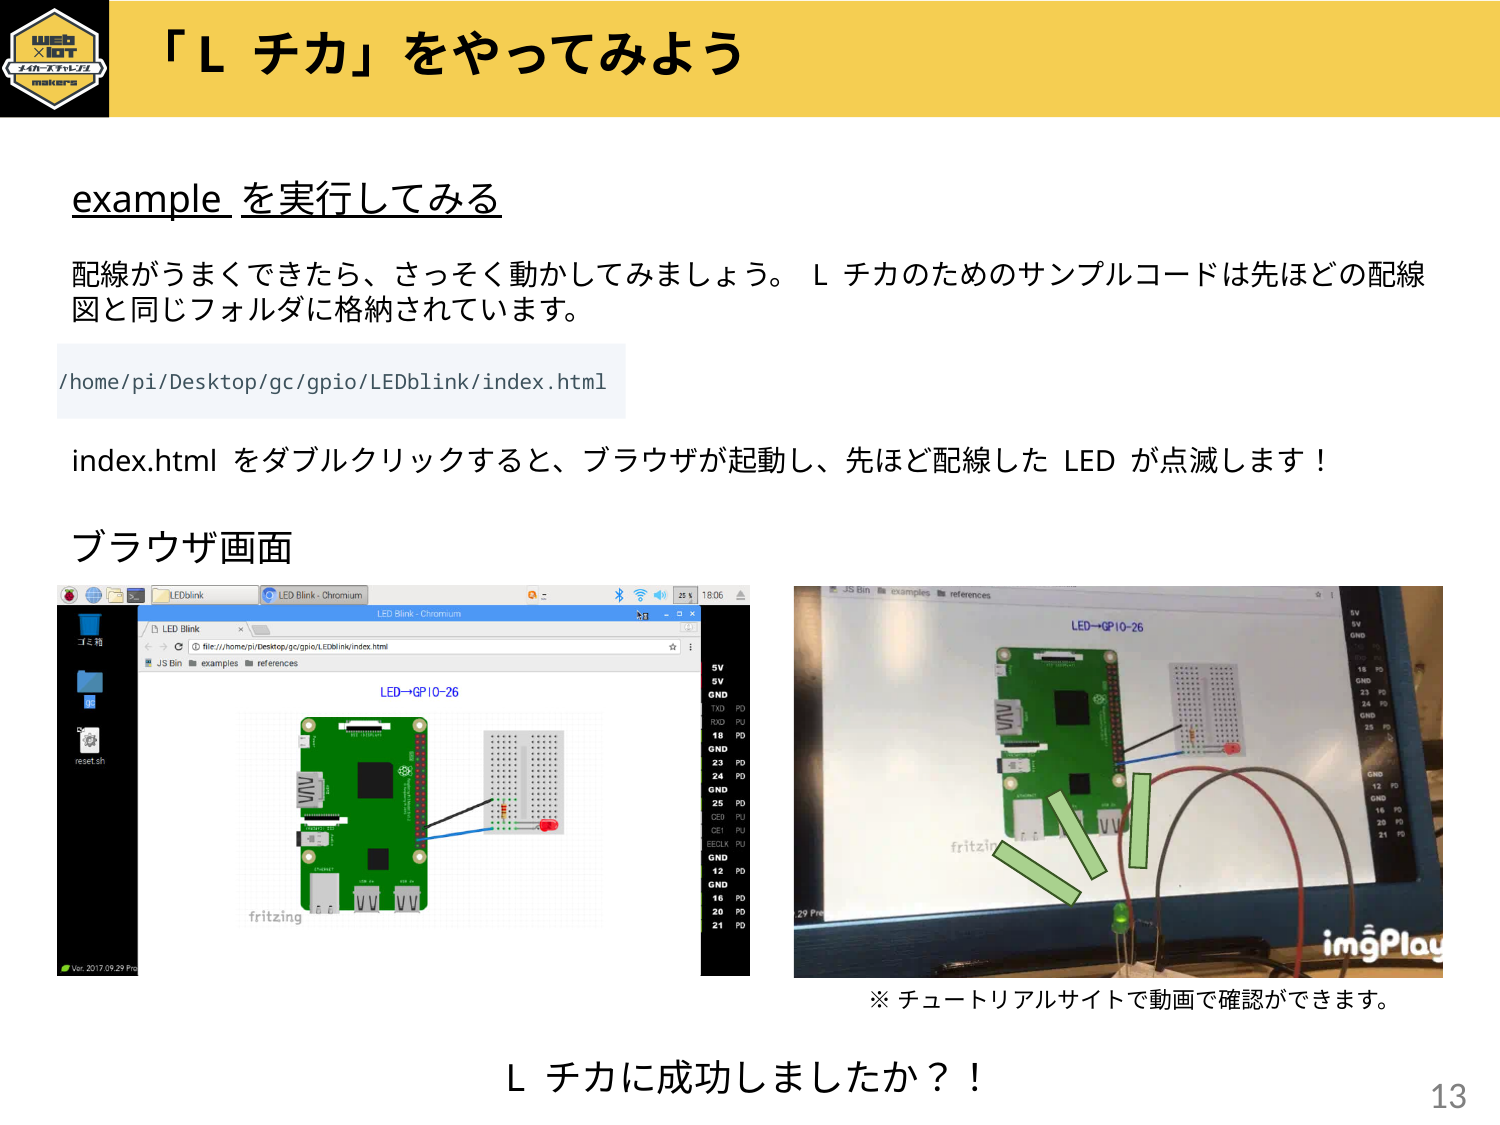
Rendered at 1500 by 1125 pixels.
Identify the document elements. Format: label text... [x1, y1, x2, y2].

text_box 配線がうまくできたら、さっそく動かしてみましょう。 L チカのためのサンプルコードは先ほどの配線図と同じフォルダに格納されています。 [56, 248, 1443, 334]
text_box L チカに成功しましたか？！ [105, 1046, 1395, 1107]
picture [793, 585, 1443, 978]
text_box ※チュートリアルサイトで動画で確認ができます。 [853, 978, 1443, 1021]
text_box example を実行してみる [56, 167, 1443, 228]
text_box /home/pi/Desktop/gc/gpio/LEDblink/index.html [57, 343, 626, 419]
text_box 12 [1359, 1063, 1482, 1124]
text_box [989, 773, 1149, 883]
picture [2, 7, 107, 110]
text_box ブラウザ画面 [54, 517, 775, 577]
text_box index.html をダブルクリックすると、ブラウザが起動し、先ほど配線した LED が点滅します！ [56, 435, 1443, 485]
picture [56, 585, 750, 976]
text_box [0, 0, 1500, 118]
